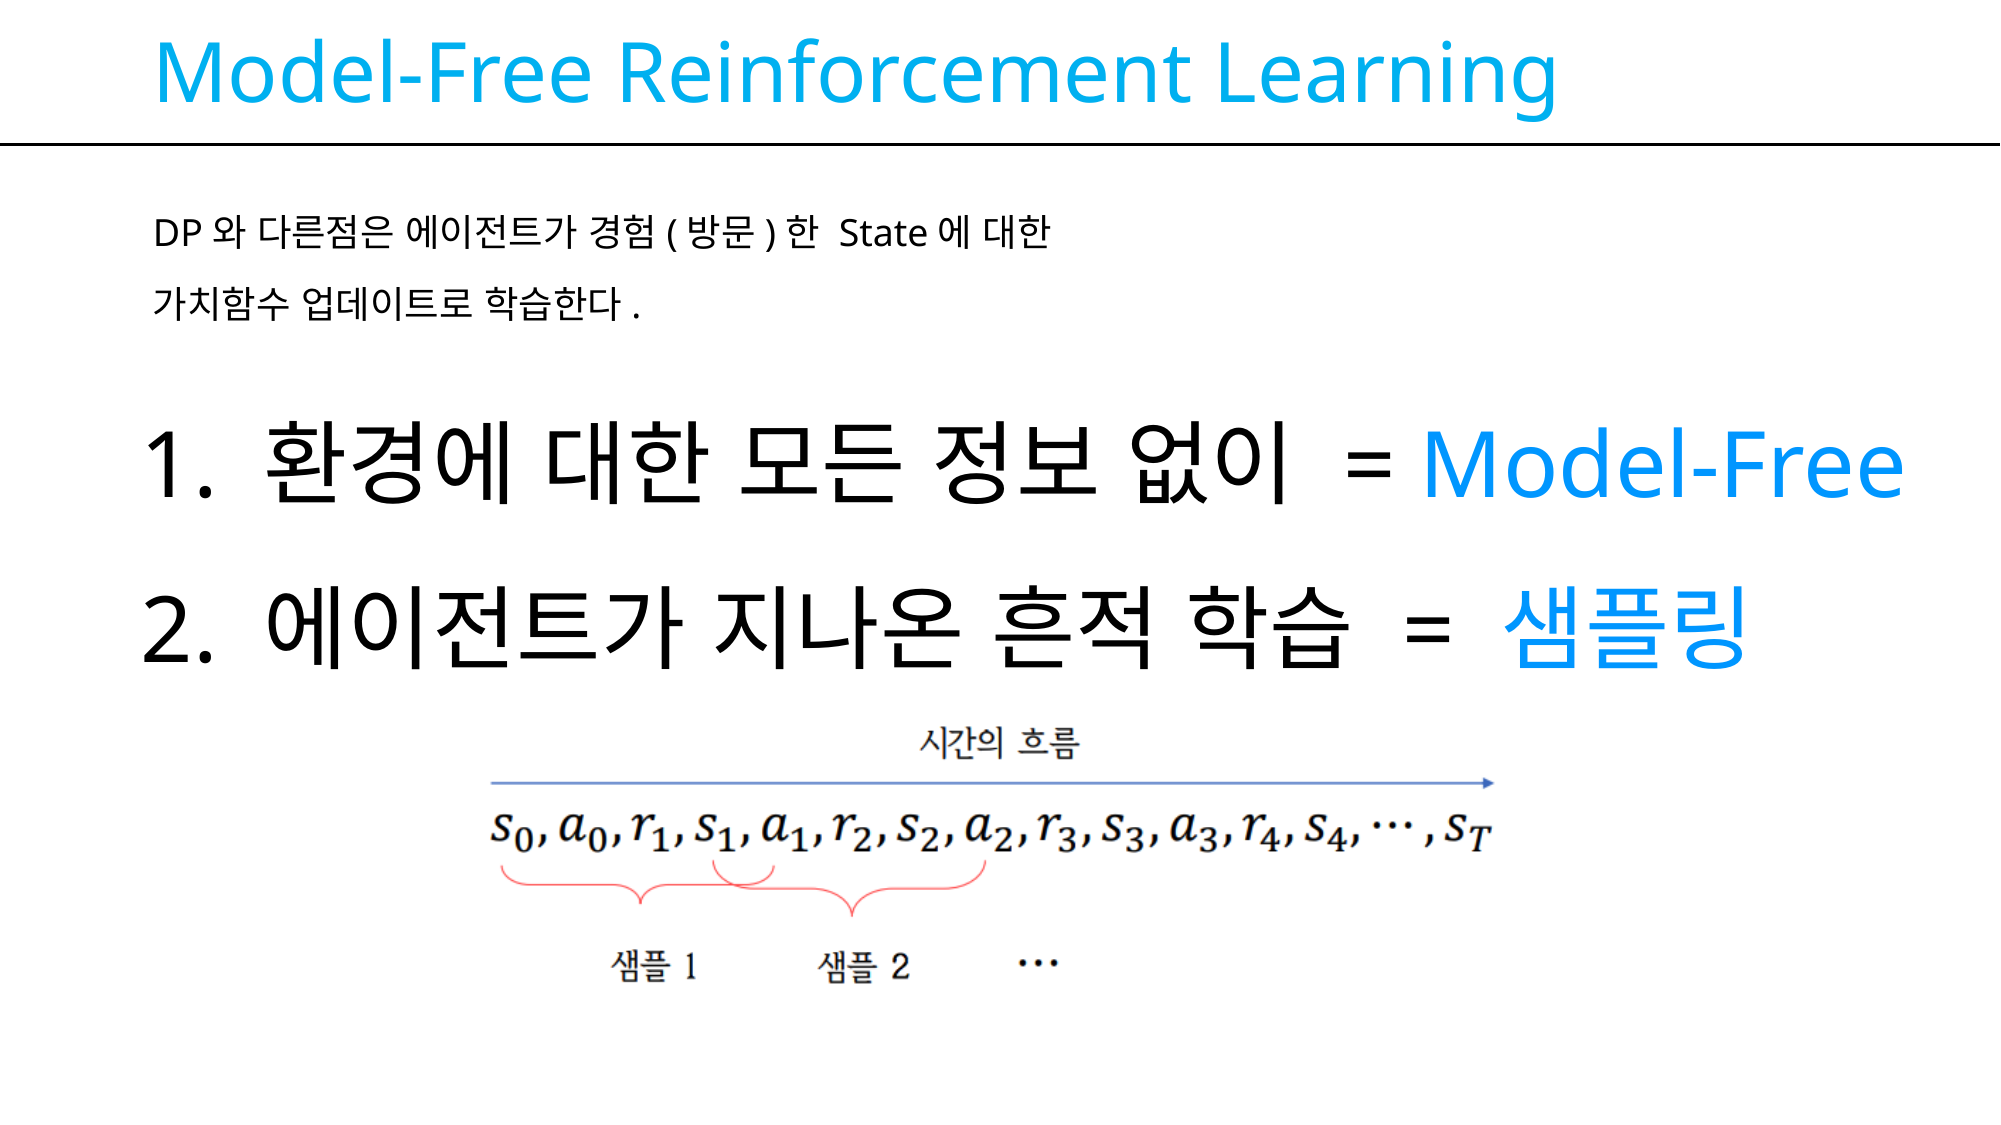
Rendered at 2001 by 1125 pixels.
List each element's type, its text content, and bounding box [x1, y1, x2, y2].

text_box 1. 환경에 대한 모든 정보 없이 = Model-Free 2. 에이전트가 지나온 흔적 학습 = 샘플링 [125, 255, 2000, 778]
title Model-Free Reinforcement Learning [137, 9, 1863, 143]
text_box DP와 다른점은 에이전트가 경험(방문)한 State에 대한 가치함수 업데이트로 학습한다. [138, 175, 1139, 334]
picture [421, 704, 1533, 1012]
